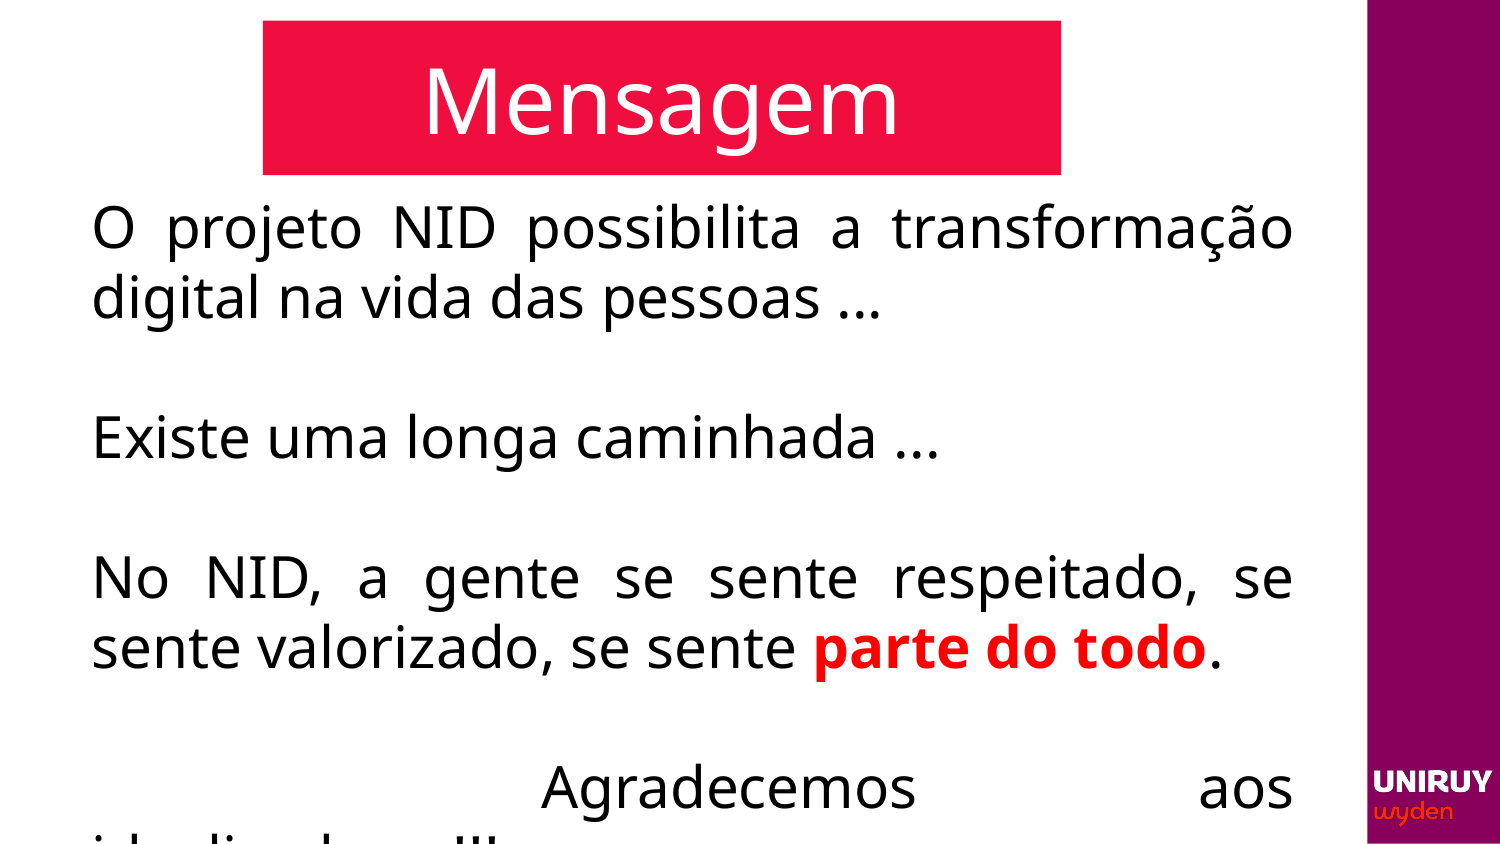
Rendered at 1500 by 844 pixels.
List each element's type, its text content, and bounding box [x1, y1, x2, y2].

text_box O projeto NID possibilita a transformação digital na vida das pessoas ... Existe uma longa caminhada ... No NID, a gente se sente respeitado, se sente valorizado, se sente parte do todo. Agradecemos aos idealizadores!!! [76, 182, 1310, 844]
title Mensagem [262, 20, 1062, 176]
picture [1374, 770, 1493, 827]
